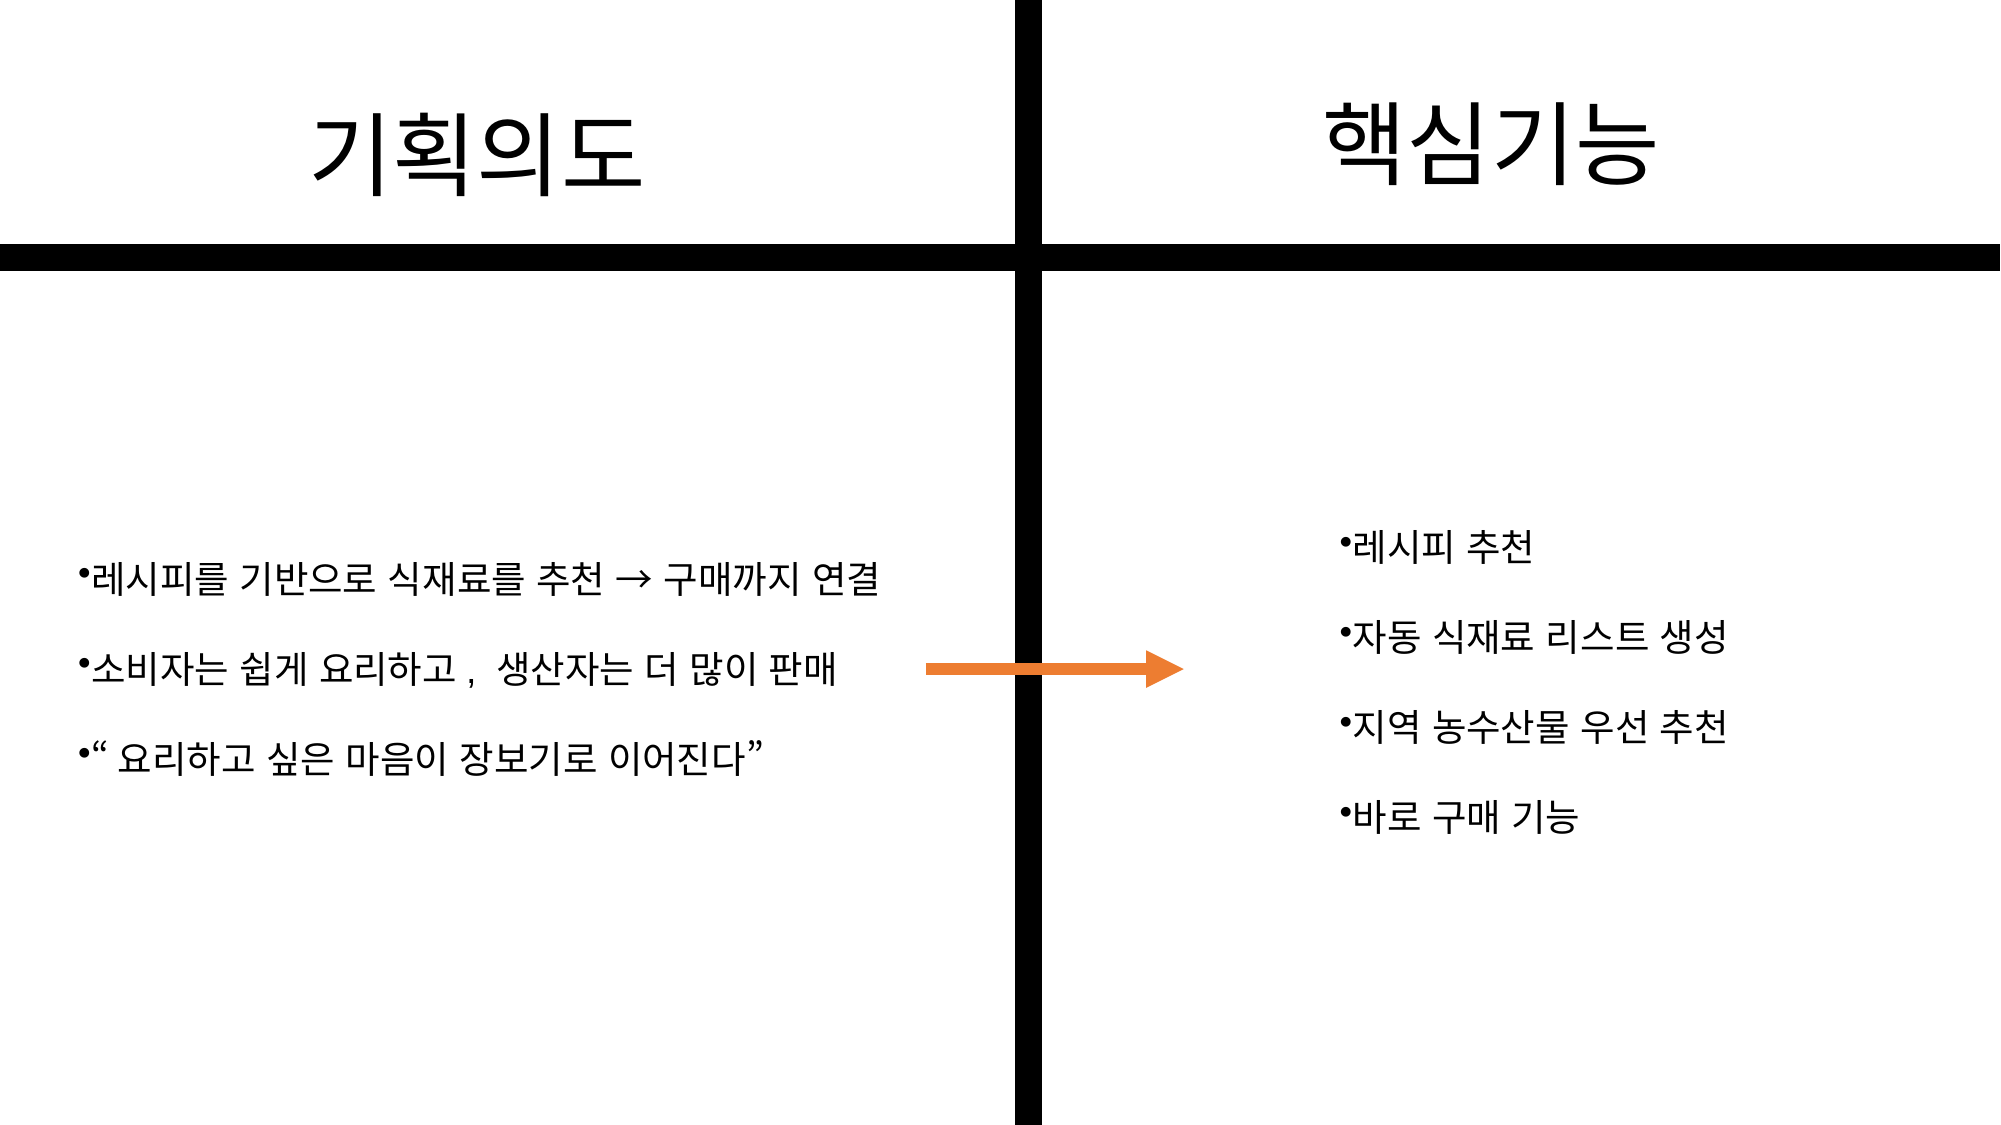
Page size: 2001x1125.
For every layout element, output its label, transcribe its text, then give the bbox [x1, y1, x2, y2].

text_box [0, 244, 2000, 271]
title 기획의도 [293, 50, 705, 244]
text_box 핵심기능 [1307, 39, 1772, 244]
text_box [1015, 675, 1042, 1125]
list 레시피를 기반으로 식재료를 추천 → 구매까지 연결 소비자는 쉽게 요리하고, 생산자는 더 많이 판매 “요리하고 싶은 마음이 장보기로 이어진다” [63, 364, 976, 1017]
text_box [1015, 271, 1042, 663]
text_box 레시피 추천 자동 식재료 리스트 생성 지역 농수산물 우선 추천 바로 구매 기능 [1324, 516, 1755, 892]
text_box [1015, 0, 1042, 244]
